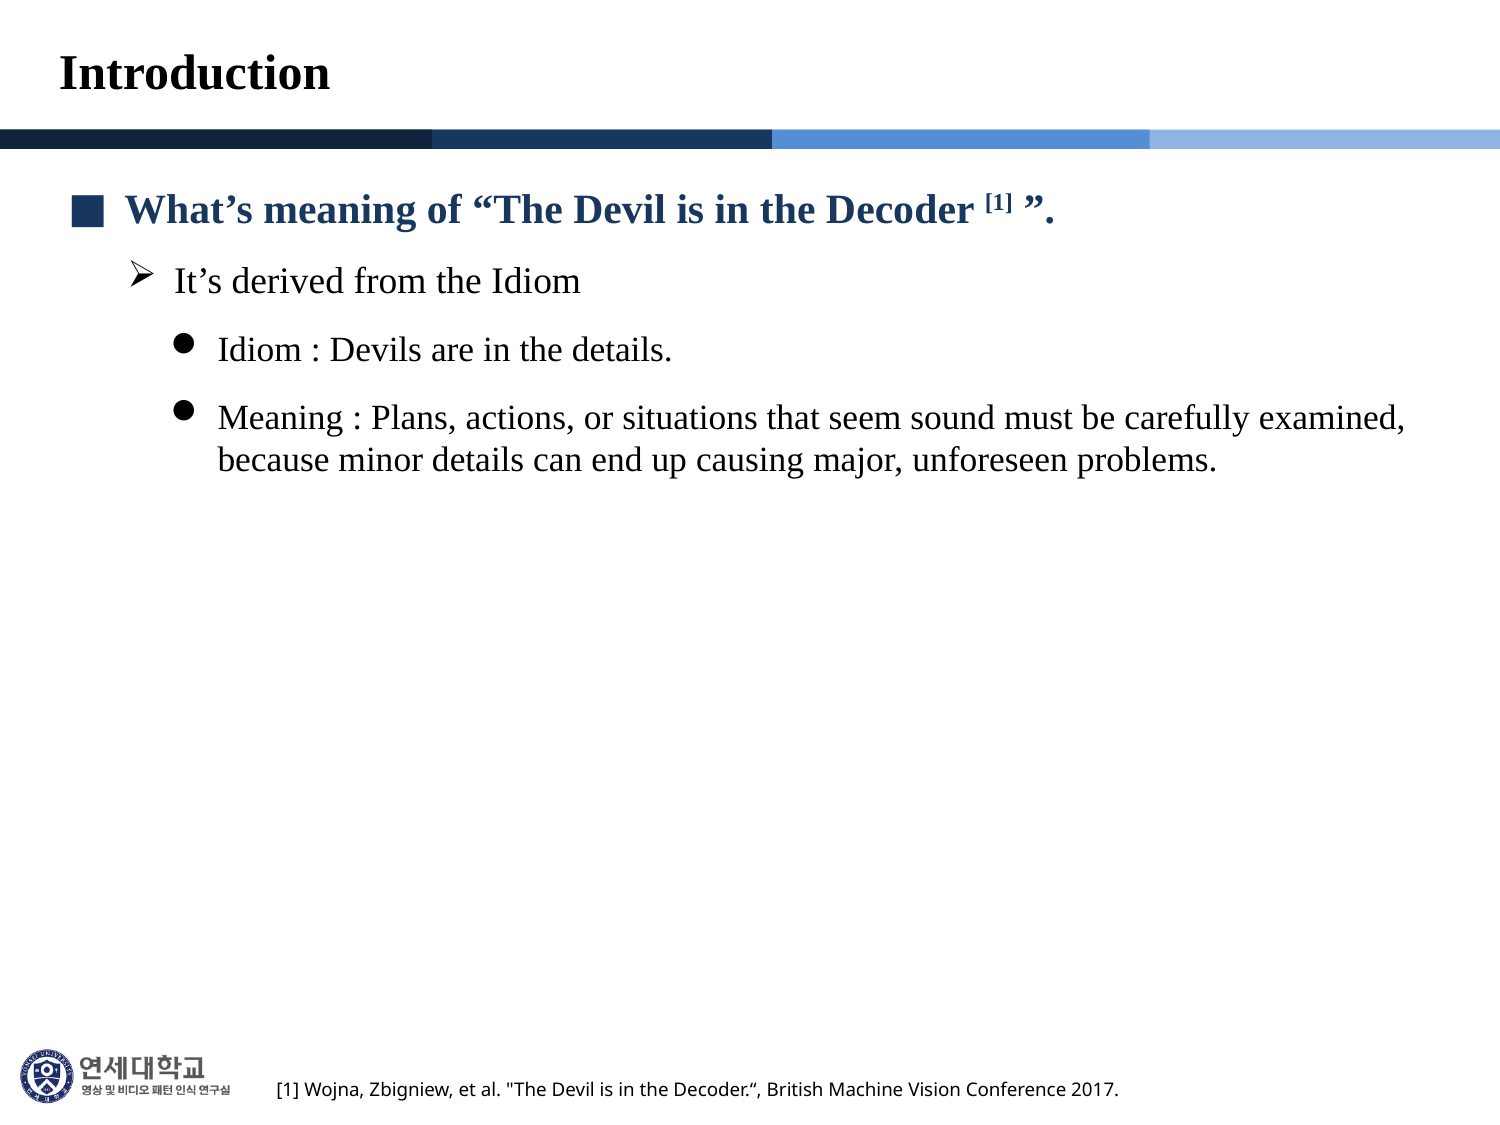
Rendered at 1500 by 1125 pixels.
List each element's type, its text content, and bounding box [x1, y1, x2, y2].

picture [17, 1046, 234, 1106]
title Introduction [43, 25, 1459, 114]
text_box [1] Wojna, Zbigniew, et al. "The Devil is in the Decoder.“, British Machine Vision Conference 2017. [261, 1070, 1134, 1108]
list What’s meaning of “The Devil is in the Decoder [1] ”. It’s derived from the Idiom Idiom : Devils are in the details. Meaning : Plans, actions, or situations that seem sound must be carefully examined, because minor details can end up causing major, unforeseen problems. [53, 149, 1459, 1024]
